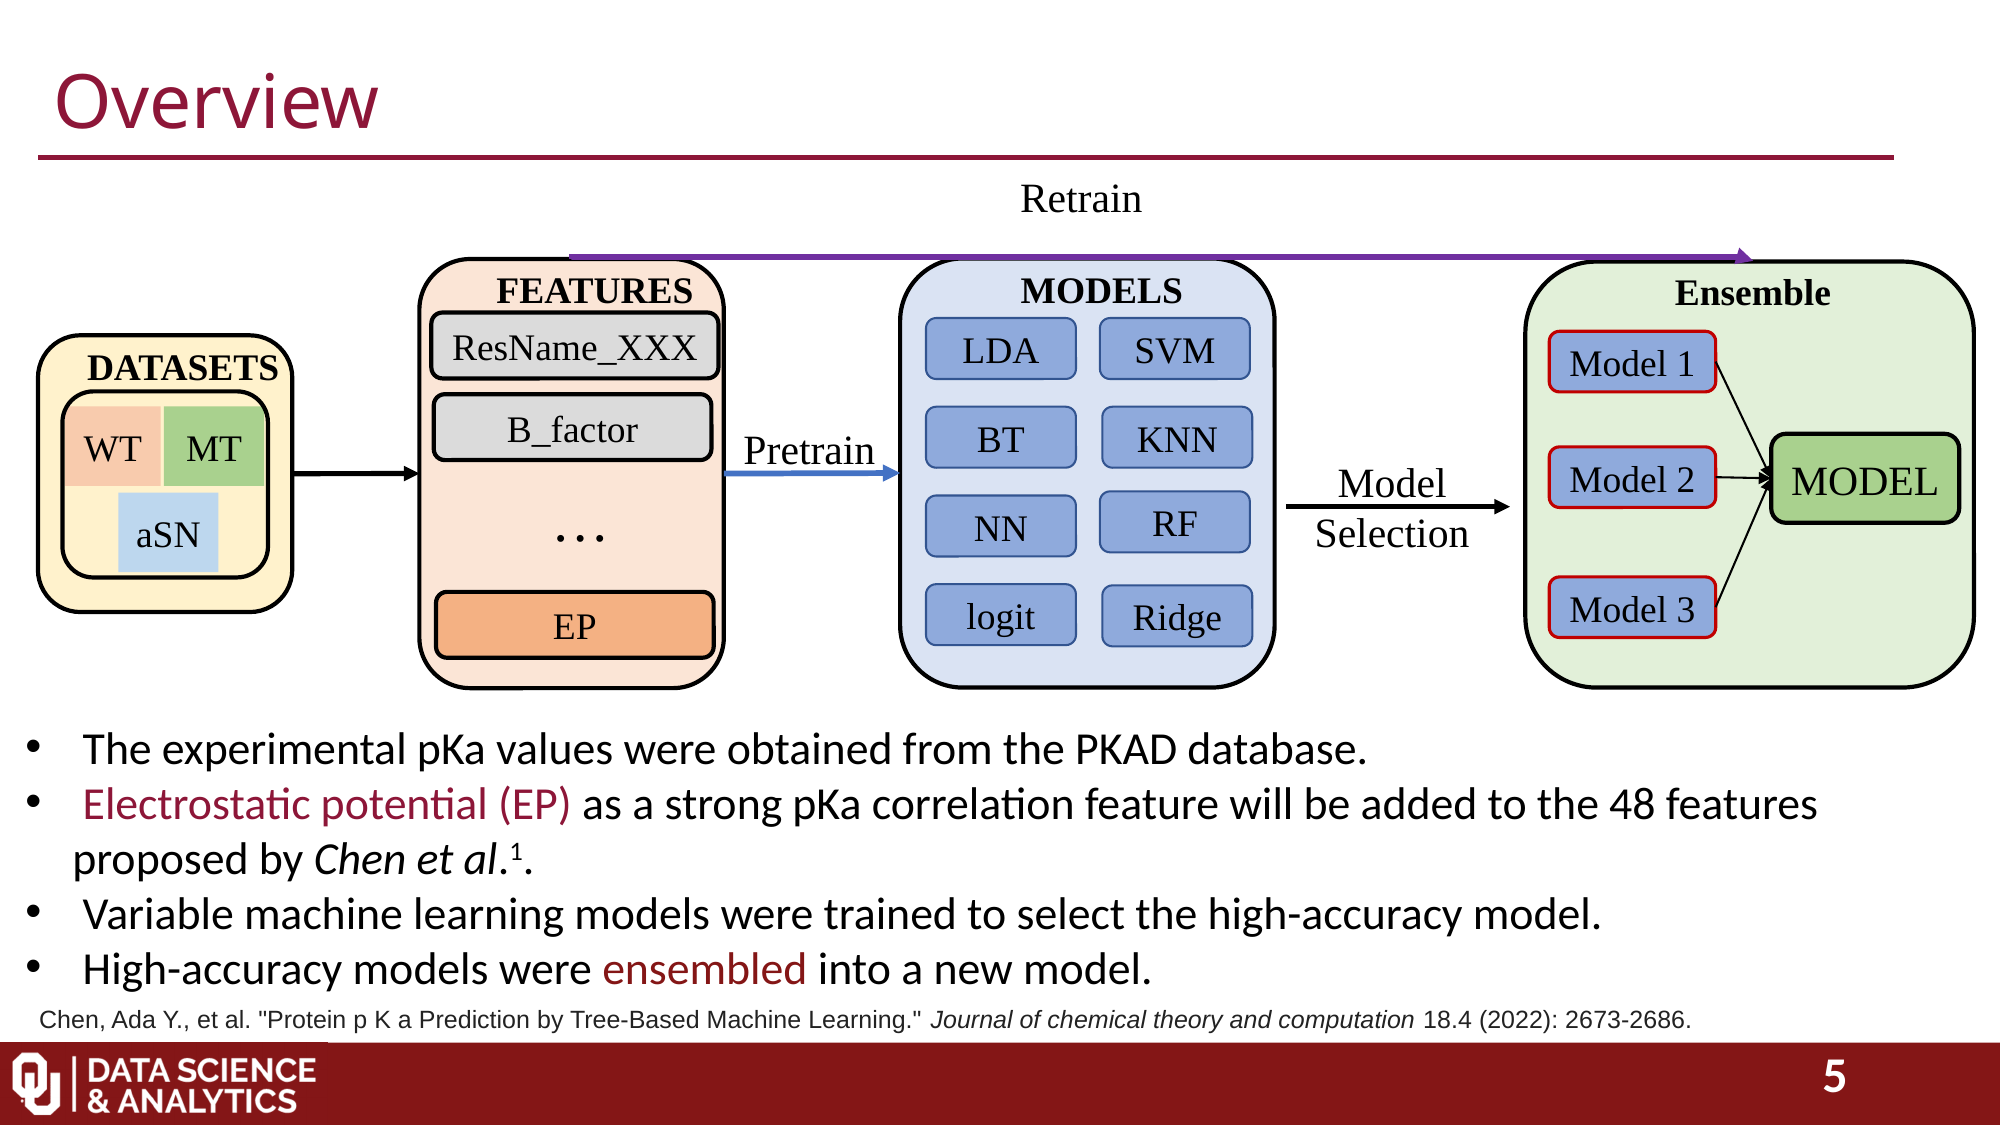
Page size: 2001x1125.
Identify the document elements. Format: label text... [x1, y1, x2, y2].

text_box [419, 258, 724, 689]
text_box Pretrain [728, 415, 891, 470]
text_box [900, 258, 1161, 688]
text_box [1164, 258, 1275, 688]
text_box Chen, Ada Y., et al. "Protein p K a Prediction by Tree-Based Machine Learning." Journal of chemical theory and computation 18.4 (2022): 2673-2686. [24, 996, 1842, 1042]
slide_number 5 [1412, 1042, 1863, 1103]
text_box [1525, 260, 1974, 688]
title Overview [38, 26, 1161, 182]
text_box Retrain [1005, 163, 1158, 229]
text_box Pretrain [728, 476, 882, 481]
text_box The experimental pKa values were obtained from the PKAD database. Electrostatic potential (EP) as a strong pKa correlation feature will be added to the 48 features proposed by Chen et al.1. Variable machine learning models were trained to select the high-accuracy model. High-accuracy models were ensembled into a new model. [10, 711, 2000, 1001]
text_box Model Selection [1299, 448, 1485, 506]
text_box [37, 335, 296, 613]
text_box Model Selection [1299, 507, 1485, 563]
picture [0, 1042, 328, 1125]
title Overview [1164, 26, 1763, 182]
